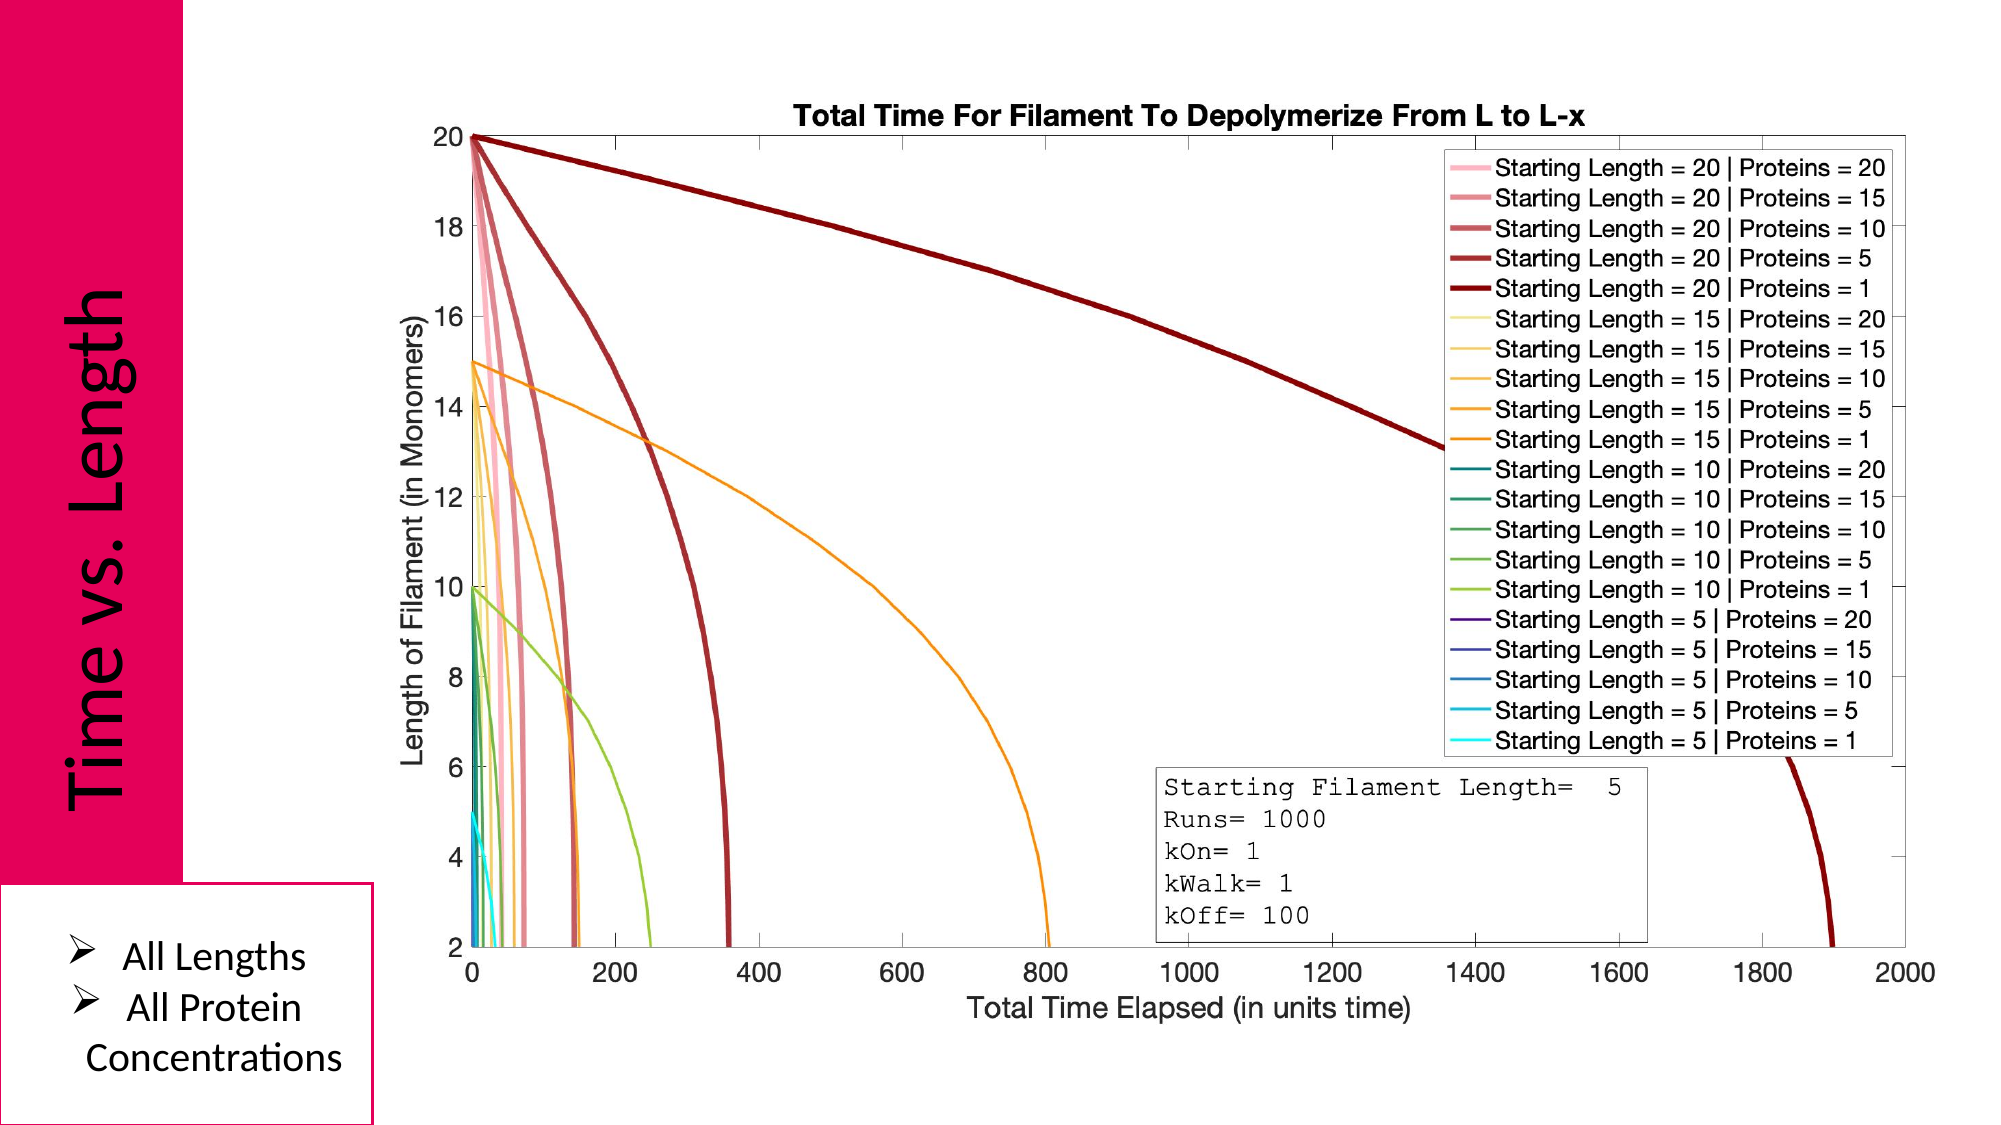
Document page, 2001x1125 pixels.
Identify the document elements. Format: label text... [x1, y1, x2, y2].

text_box All Lengths All Protein Concentrations [0, 882, 374, 1125]
text_box Time vs. Length [0, 0, 184, 882]
picture [231, 61, 1989, 1056]
